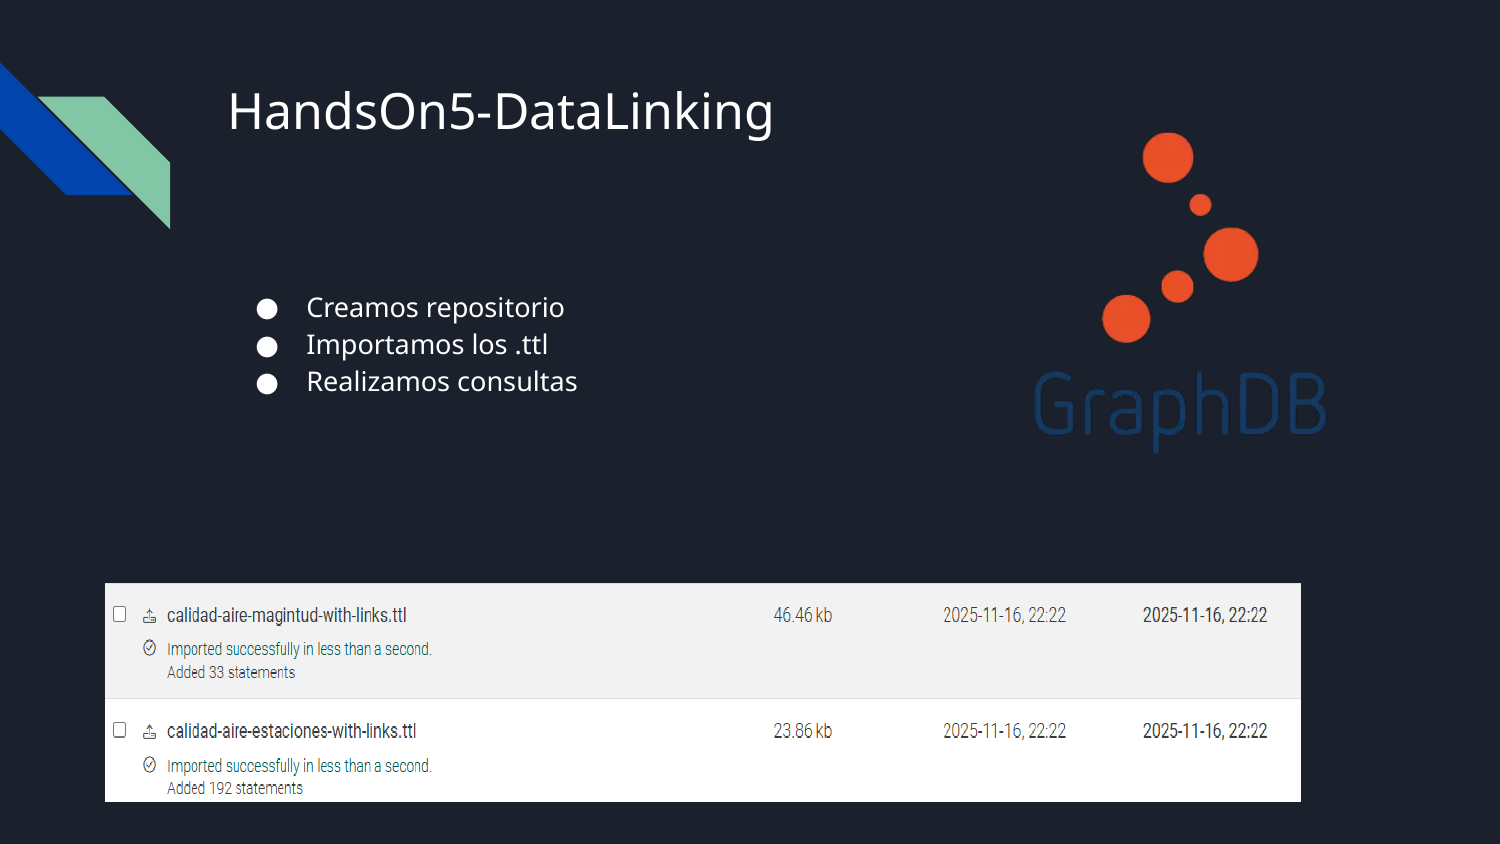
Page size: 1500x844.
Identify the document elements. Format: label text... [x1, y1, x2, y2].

list Creamos repositorio Importamos los .ttl Realizamos consultas [216, 270, 892, 523]
picture [105, 582, 1302, 802]
picture [925, 48, 1424, 523]
title HandsOn5-DataLinking [212, 64, 920, 215]
